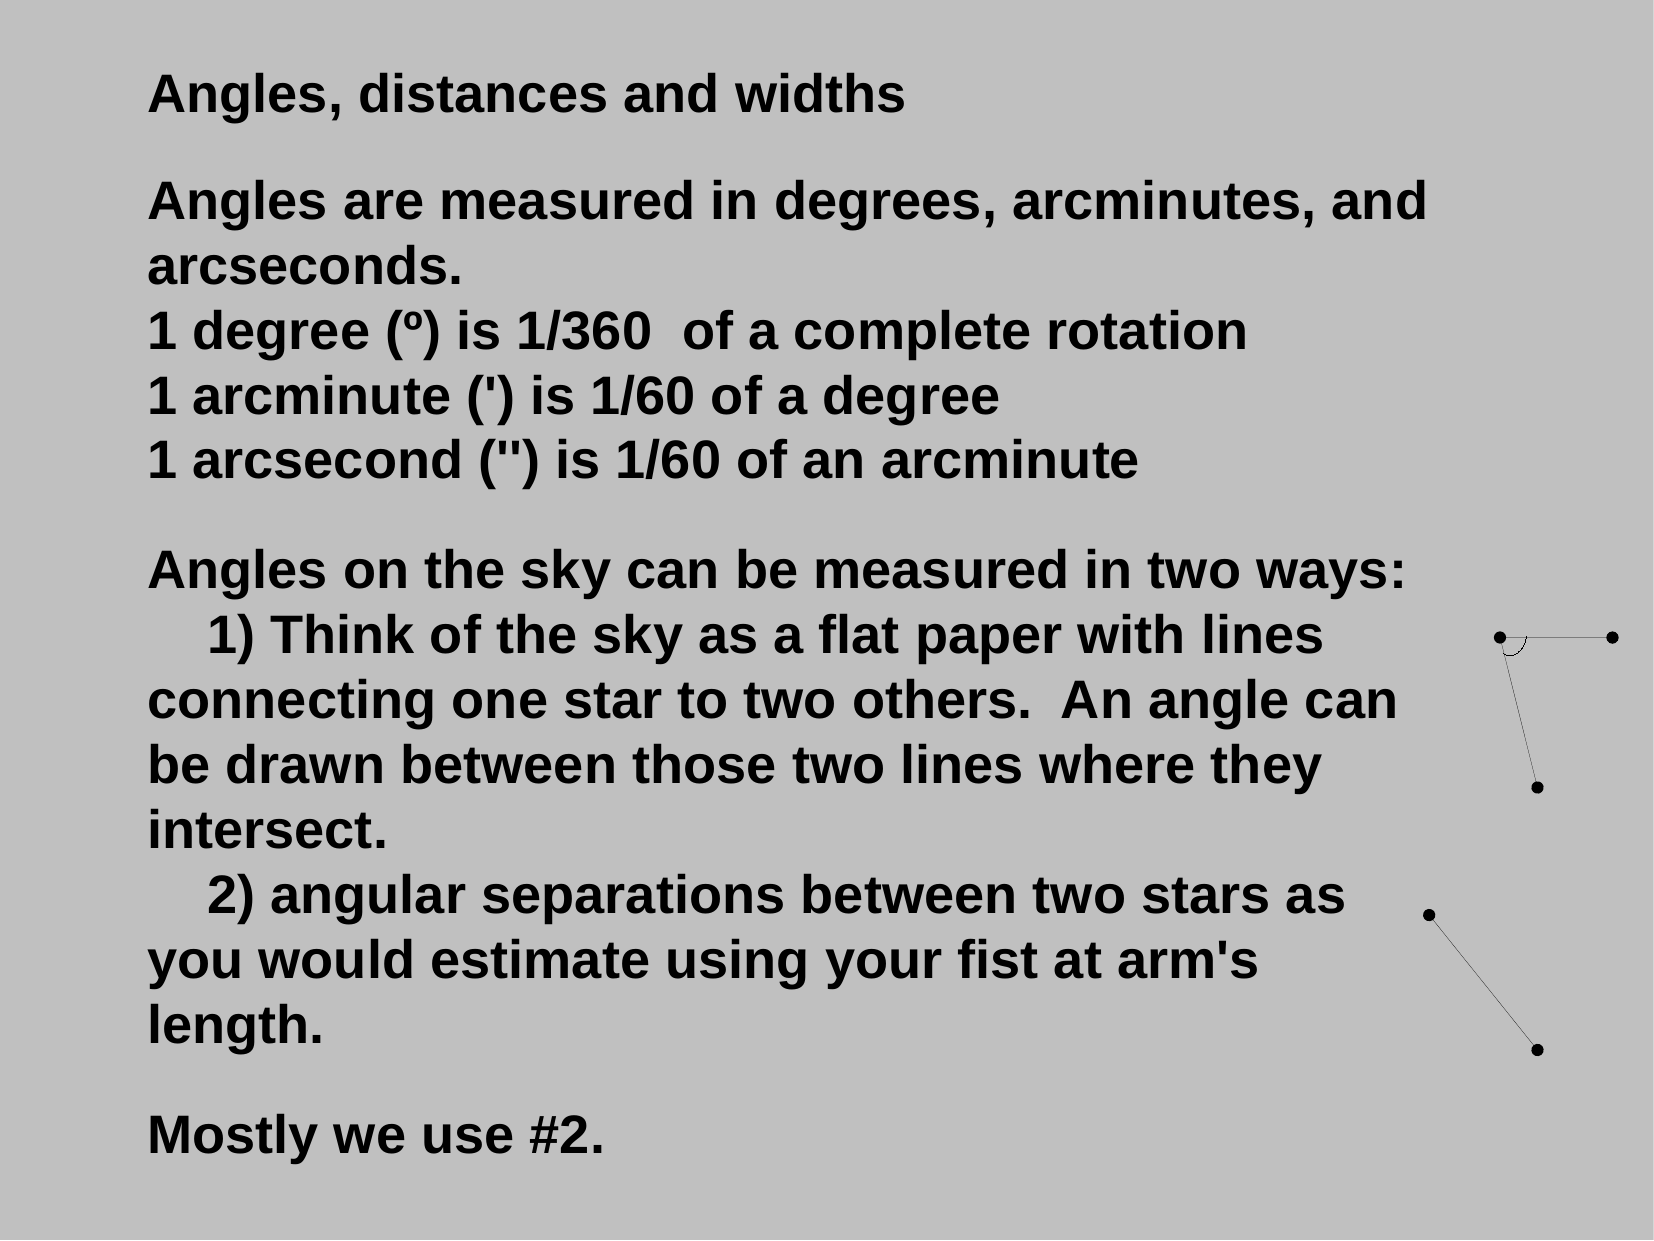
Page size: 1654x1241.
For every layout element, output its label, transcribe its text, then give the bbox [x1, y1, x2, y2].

text_box [1493, 631, 1524, 644]
text_box [1504, 655, 1544, 794]
text_box [1503, 636, 1527, 656]
text_box [1423, 908, 1544, 1057]
text_box Angles, distances and widths [132, 51, 923, 127]
text_box Angles are measured in degrees, arcminutes, and arcseconds. 1 degree (º) is 1/360 of a complete rotation 1 arcminute (') is 1/60 of a degree 1 arcsecond ('') is 1/60 of an arcminute Angles on the sky can be measured in two ways: 1) Think of the sky as a flat paper with lines connecting one star to two others. An angle can be drawn between those two lines where they intersect. 2) angular separations between two stars as you would estimate using your fist at arm's length. Mostly we use #2. [132, 157, 1445, 1141]
text_box [1527, 631, 1619, 644]
